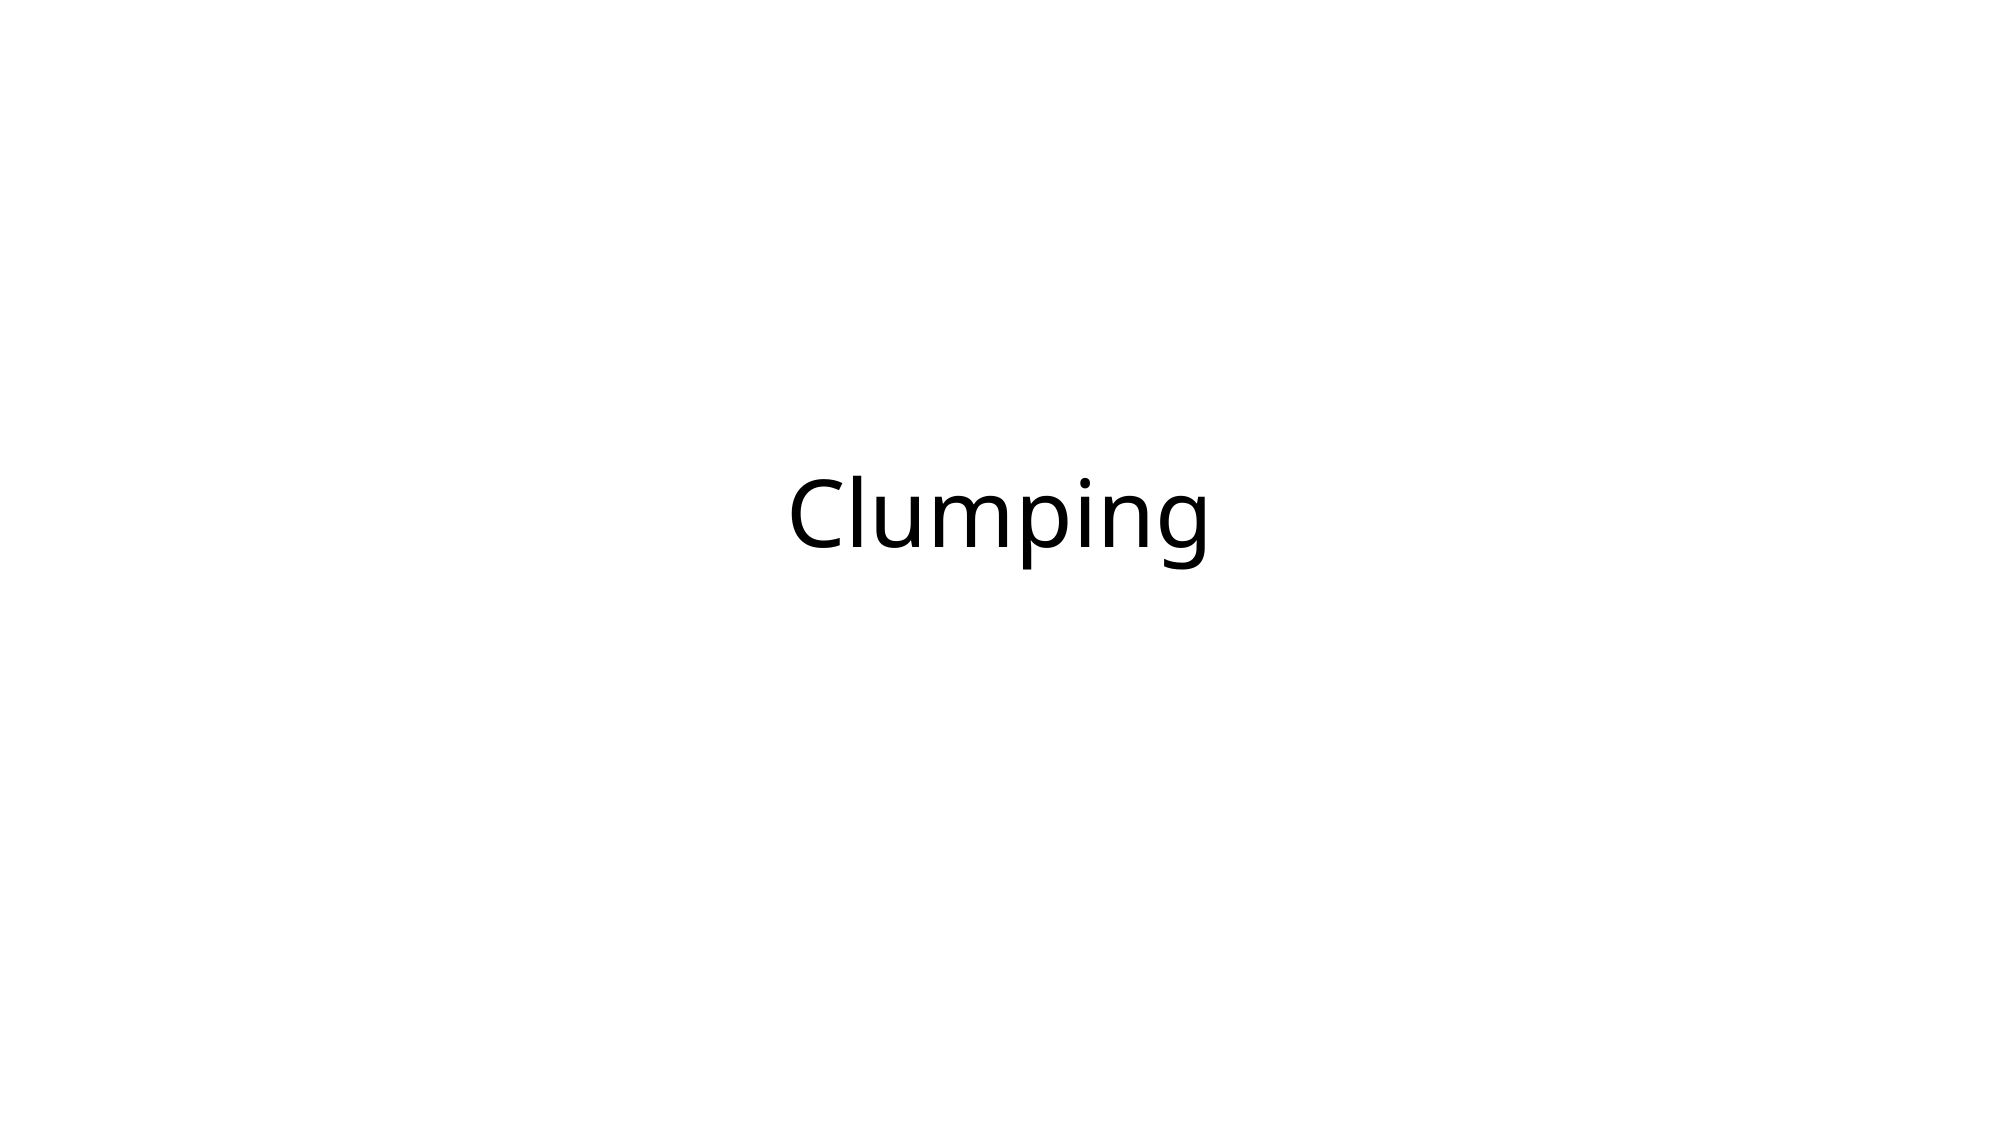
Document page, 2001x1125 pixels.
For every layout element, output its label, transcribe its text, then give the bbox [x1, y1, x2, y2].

title Clumping [249, 184, 1750, 576]
